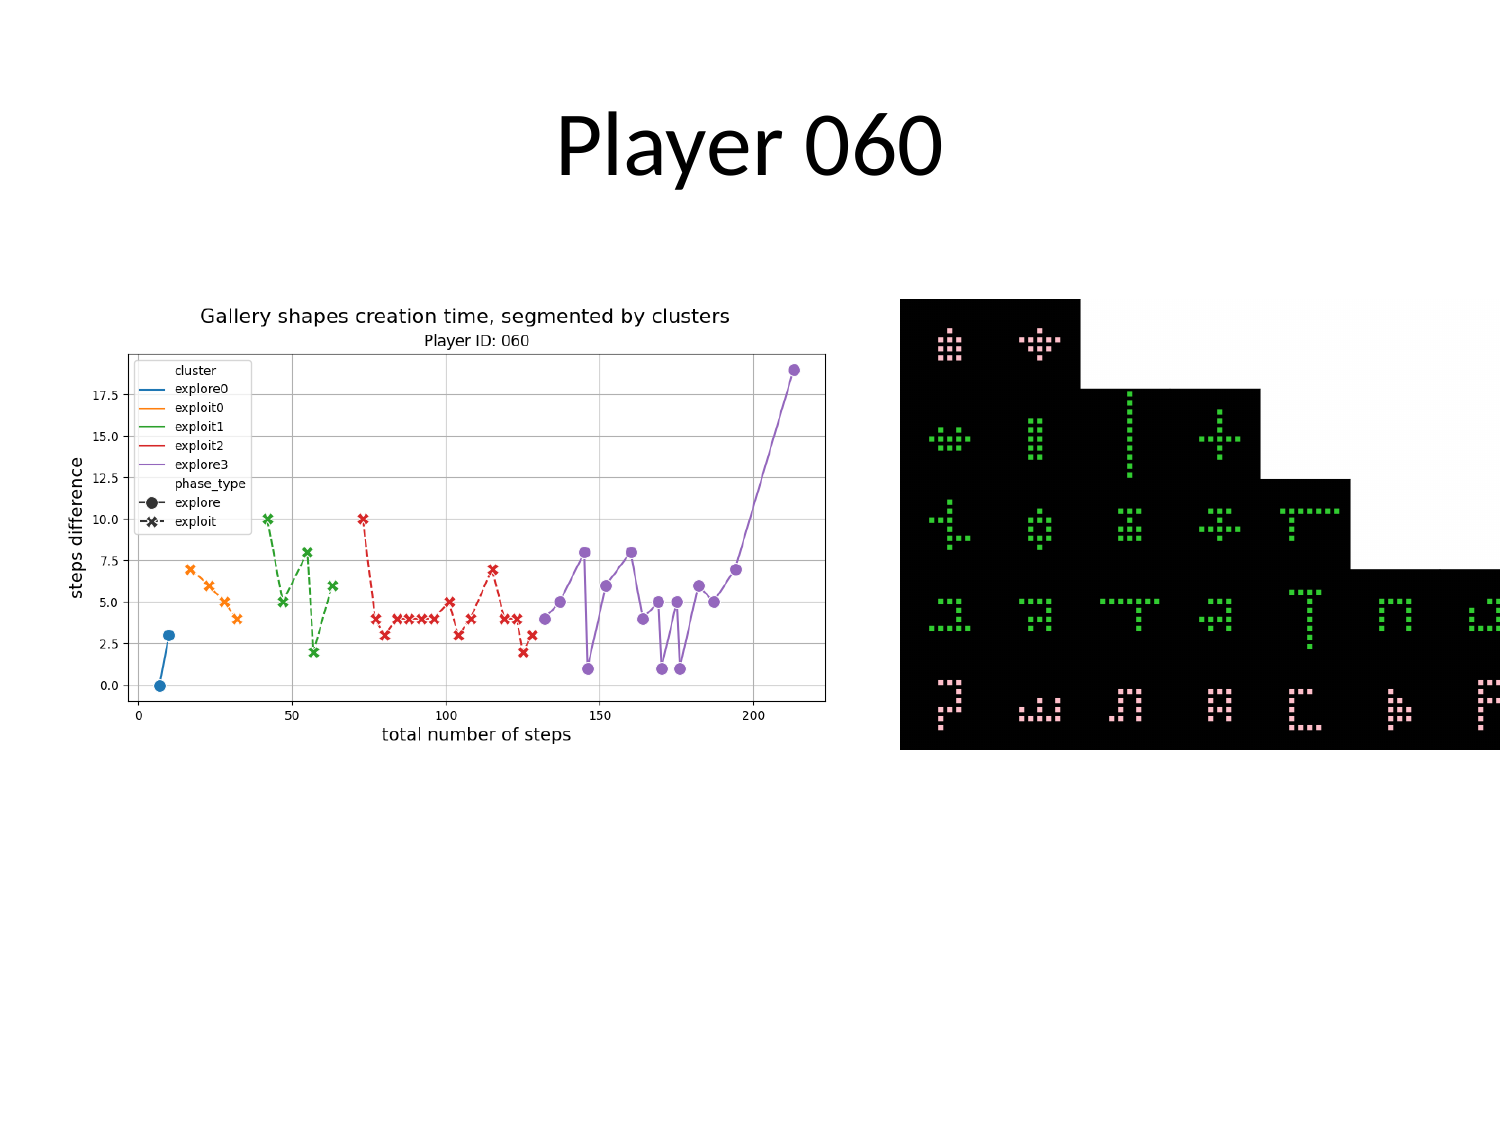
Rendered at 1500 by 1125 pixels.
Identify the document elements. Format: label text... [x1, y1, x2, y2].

picture [14, 299, 1500, 751]
title Player 060 [75, 45, 1425, 233]
